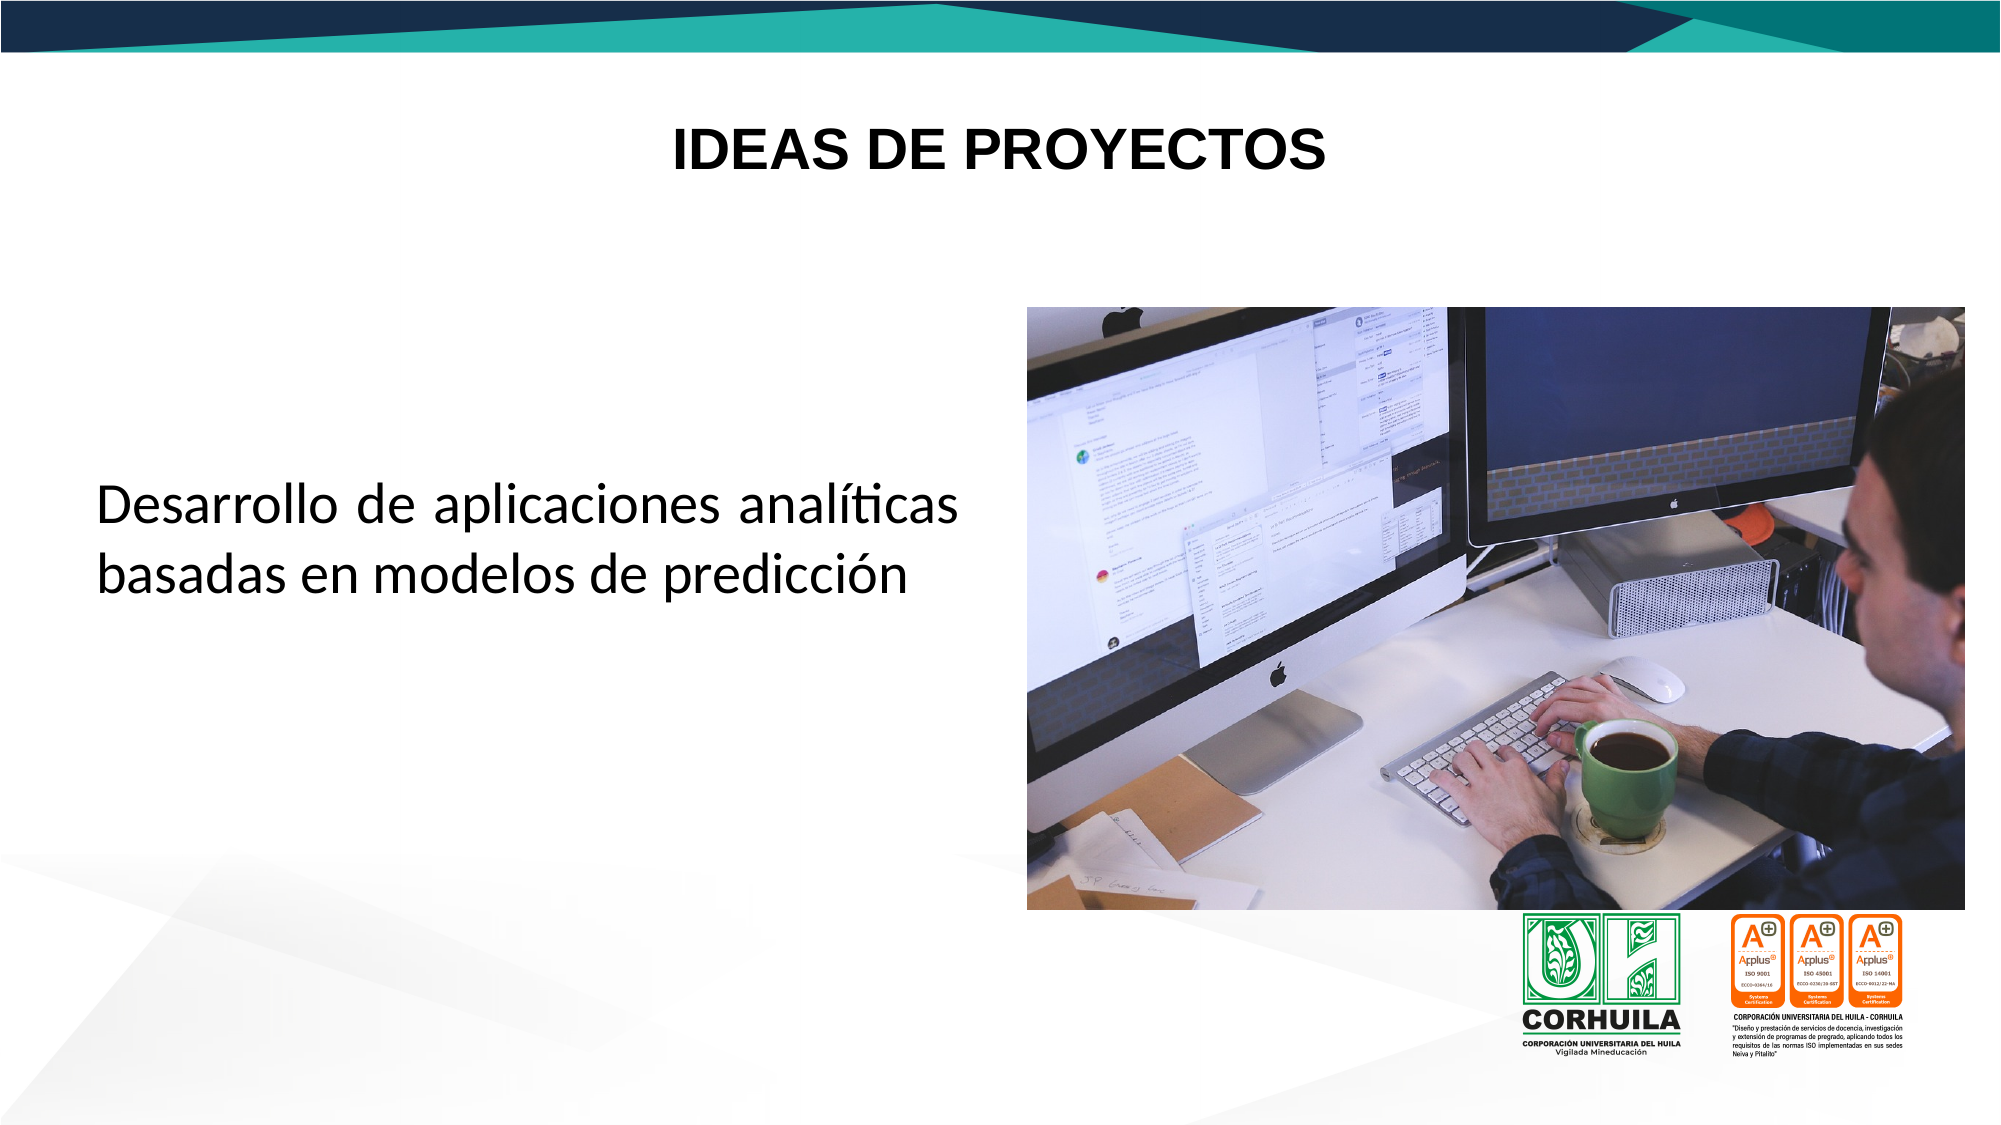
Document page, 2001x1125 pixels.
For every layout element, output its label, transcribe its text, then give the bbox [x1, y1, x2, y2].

text_box IDEAS DE PROYECTOS [592, 104, 1408, 189]
picture [0, 0, 2000, 1125]
text_box Desarrollo de aplicaciones analíticas basadas en modelos de predicción [81, 457, 975, 613]
